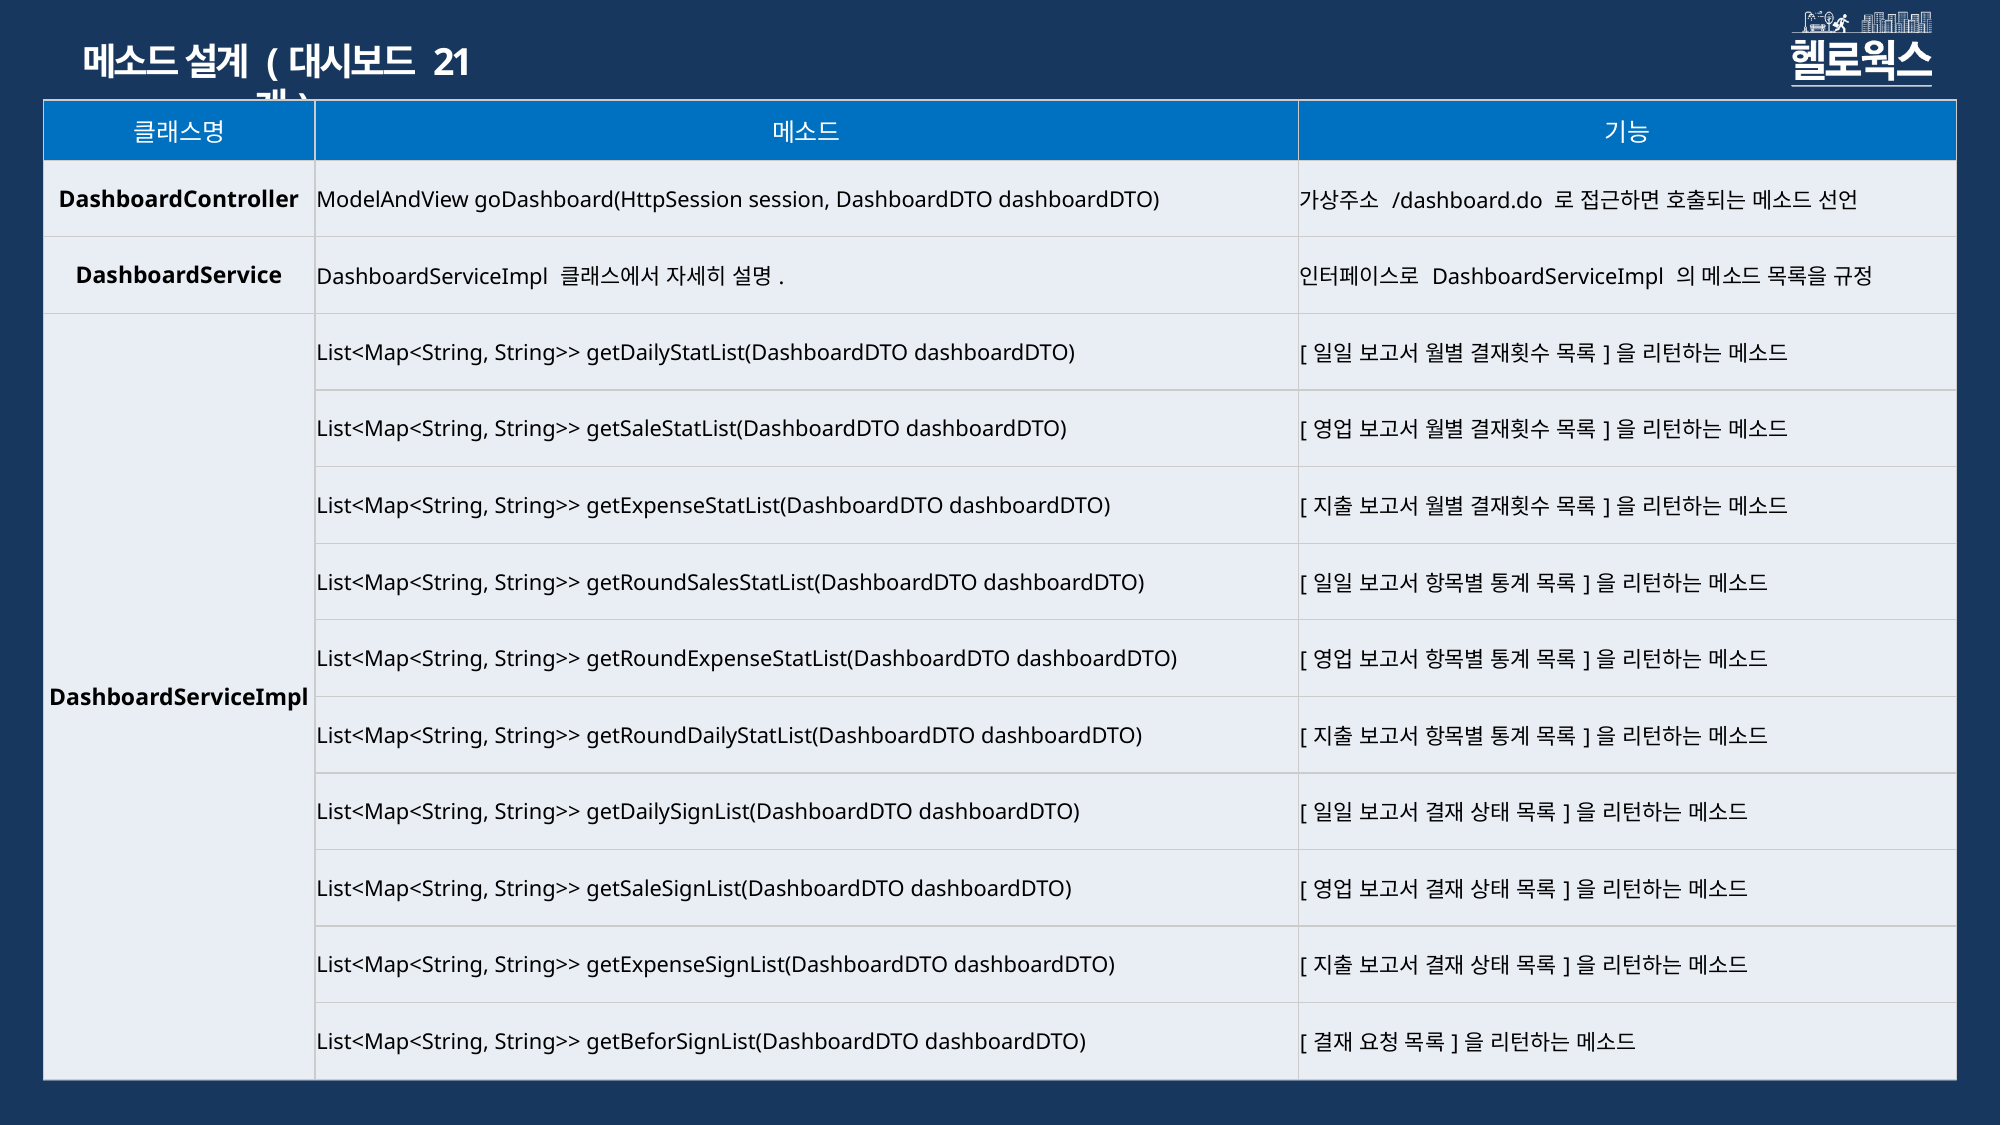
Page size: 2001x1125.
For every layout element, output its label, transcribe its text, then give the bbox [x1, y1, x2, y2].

table_cell [일일 보고서 월별 결재횟수 목록]을 리턴하는 메소드 [1299, 314, 1956, 389]
picture [1791, 11, 1932, 91]
table_cell [영업 보고서 월별 결재횟수 목록]을 리턴하는 메소드 [1299, 391, 1956, 466]
table_header 메소드 [316, 101, 1298, 160]
table_cell List<Map<String, String>> getRoundSalesStatList(DashboardDTO dashboardDTO) [316, 544, 1298, 619]
table_cell List<Map<String, String>> getDailySignList(DashboardDTO dashboardDTO) [316, 774, 1298, 849]
table_cell [지출 보고서 월별 결재횟수 목록]을 리턴하는 메소드 [1299, 467, 1956, 543]
table_cell [일일 보고서 항목별 통계 목록]을 리턴하는 메소드 [1299, 544, 1956, 619]
table_cell List<Map<String, String>> getDailyStatList(DashboardDTO dashboardDTO) [316, 314, 1298, 389]
table_cell [영업 보고서 항목별 통계 목록]을 리턴하는 메소드 [1299, 620, 1956, 696]
table_cell List<Map<String, String>> getRoundExpenseStatList(DashboardDTO dashboardDTO) [316, 620, 1298, 696]
table_cell DashboardService [44, 237, 314, 313]
table_cell DashboardController [44, 161, 314, 236]
table_cell [일일 보고서 결재 상태 목록]을 리턴하는 메소드 [1299, 774, 1956, 849]
text_box 메소드 설계 (대시보드 21개) [54, 30, 510, 99]
table_cell List<Map<String, String>> getRoundDailyStatList(DashboardDTO dashboardDTO) [316, 697, 1298, 772]
table_cell List<Map<String, String>> getSaleStatList(DashboardDTO dashboardDTO) [316, 391, 1298, 466]
table_cell 가상주소 /dashboard.do 로 접근하면 호출되는 메소드 선언 [1299, 161, 1956, 236]
table_cell [지출 보고서 결재 상태 목록]을 리턴하는 메소드 [1299, 927, 1956, 1002]
table_cell DashboardServiceImpl [44, 314, 314, 1079]
table_cell [영업 보고서 결재 상태 목록]을 리턴하는 메소드 [1299, 850, 1956, 925]
table_cell DashboardServiceImpl 클래스에서 자세히 설명. [316, 237, 1298, 313]
table_cell List<Map<String, String>> getExpenseStatList(DashboardDTO dashboardDTO) [316, 467, 1298, 543]
table_cell List<Map<String, String>> getExpenseSignList(DashboardDTO dashboardDTO) [316, 927, 1298, 1002]
table_cell ModelAndView goDashboard(HttpSession session, DashboardDTO dashboardDTO) [316, 161, 1298, 236]
table_cell [지출 보고서 항목별 통계 목록]을 리턴하는 메소드 [1299, 697, 1956, 772]
table_header 클래스명 [44, 101, 314, 160]
table_header 기능 [1299, 101, 1956, 160]
table_cell List<Map<String, String>> getBeforSignList(DashboardDTO dashboardDTO) [316, 1003, 1298, 1079]
table_cell [결재 요청 목록]을 리턴하는 메소드 [1299, 1003, 1956, 1079]
table_cell List<Map<String, String>> getSaleSignList(DashboardDTO dashboardDTO) [316, 850, 1298, 925]
table_cell 인터페이스로 DashboardServiceImpl 의 메소드 목록을 규정 [1299, 237, 1956, 313]
